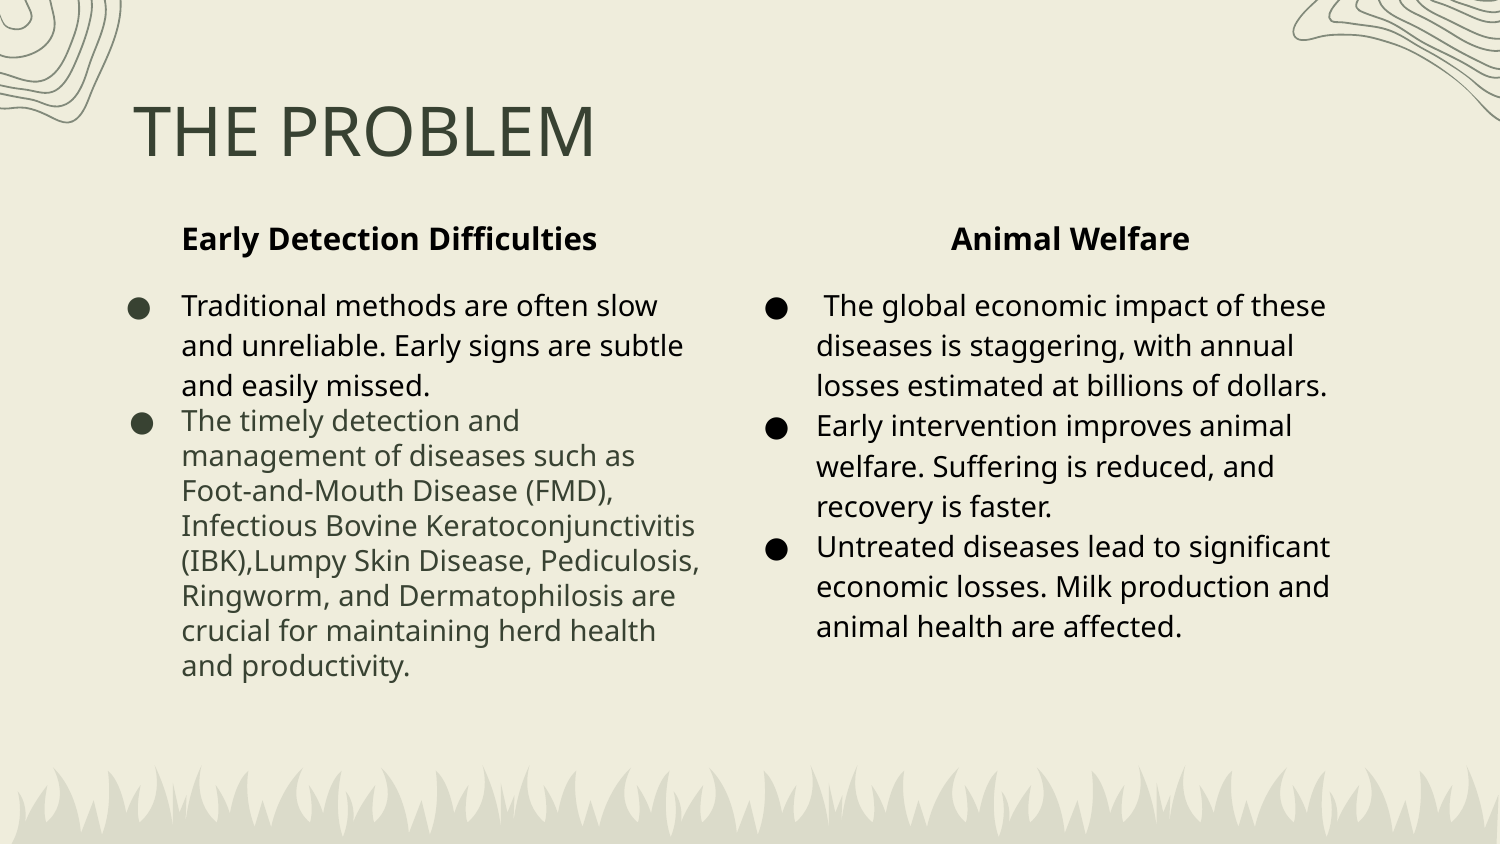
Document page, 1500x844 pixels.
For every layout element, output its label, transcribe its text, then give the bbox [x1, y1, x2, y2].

subtitle Early Detection Difficulties Traditional methods are often slow and unreliable. Early signs are subtle and easily missed. The timely detection and management of diseases such as Foot-and-Mouth Disease (FMD), Infectious Bovine Keratoconjunctivitis (IBK),Lumpy Skin Disease, Pediculosis, Ringworm, and Dermatophilosis are crucial for maintaining herd health and productivity. [91, 199, 726, 697]
subtitle Animal Welfare The global economic impact of these diseases is staggering, with annual losses estimated at billions of dollars. Early intervention improves animal welfare. Suffering is reduced, and recovery is faster. Untreated diseases lead to significant economic losses. Milk production and animal health are affected. [726, 199, 1349, 697]
title THE PROBLEM [118, 72, 1382, 167]
